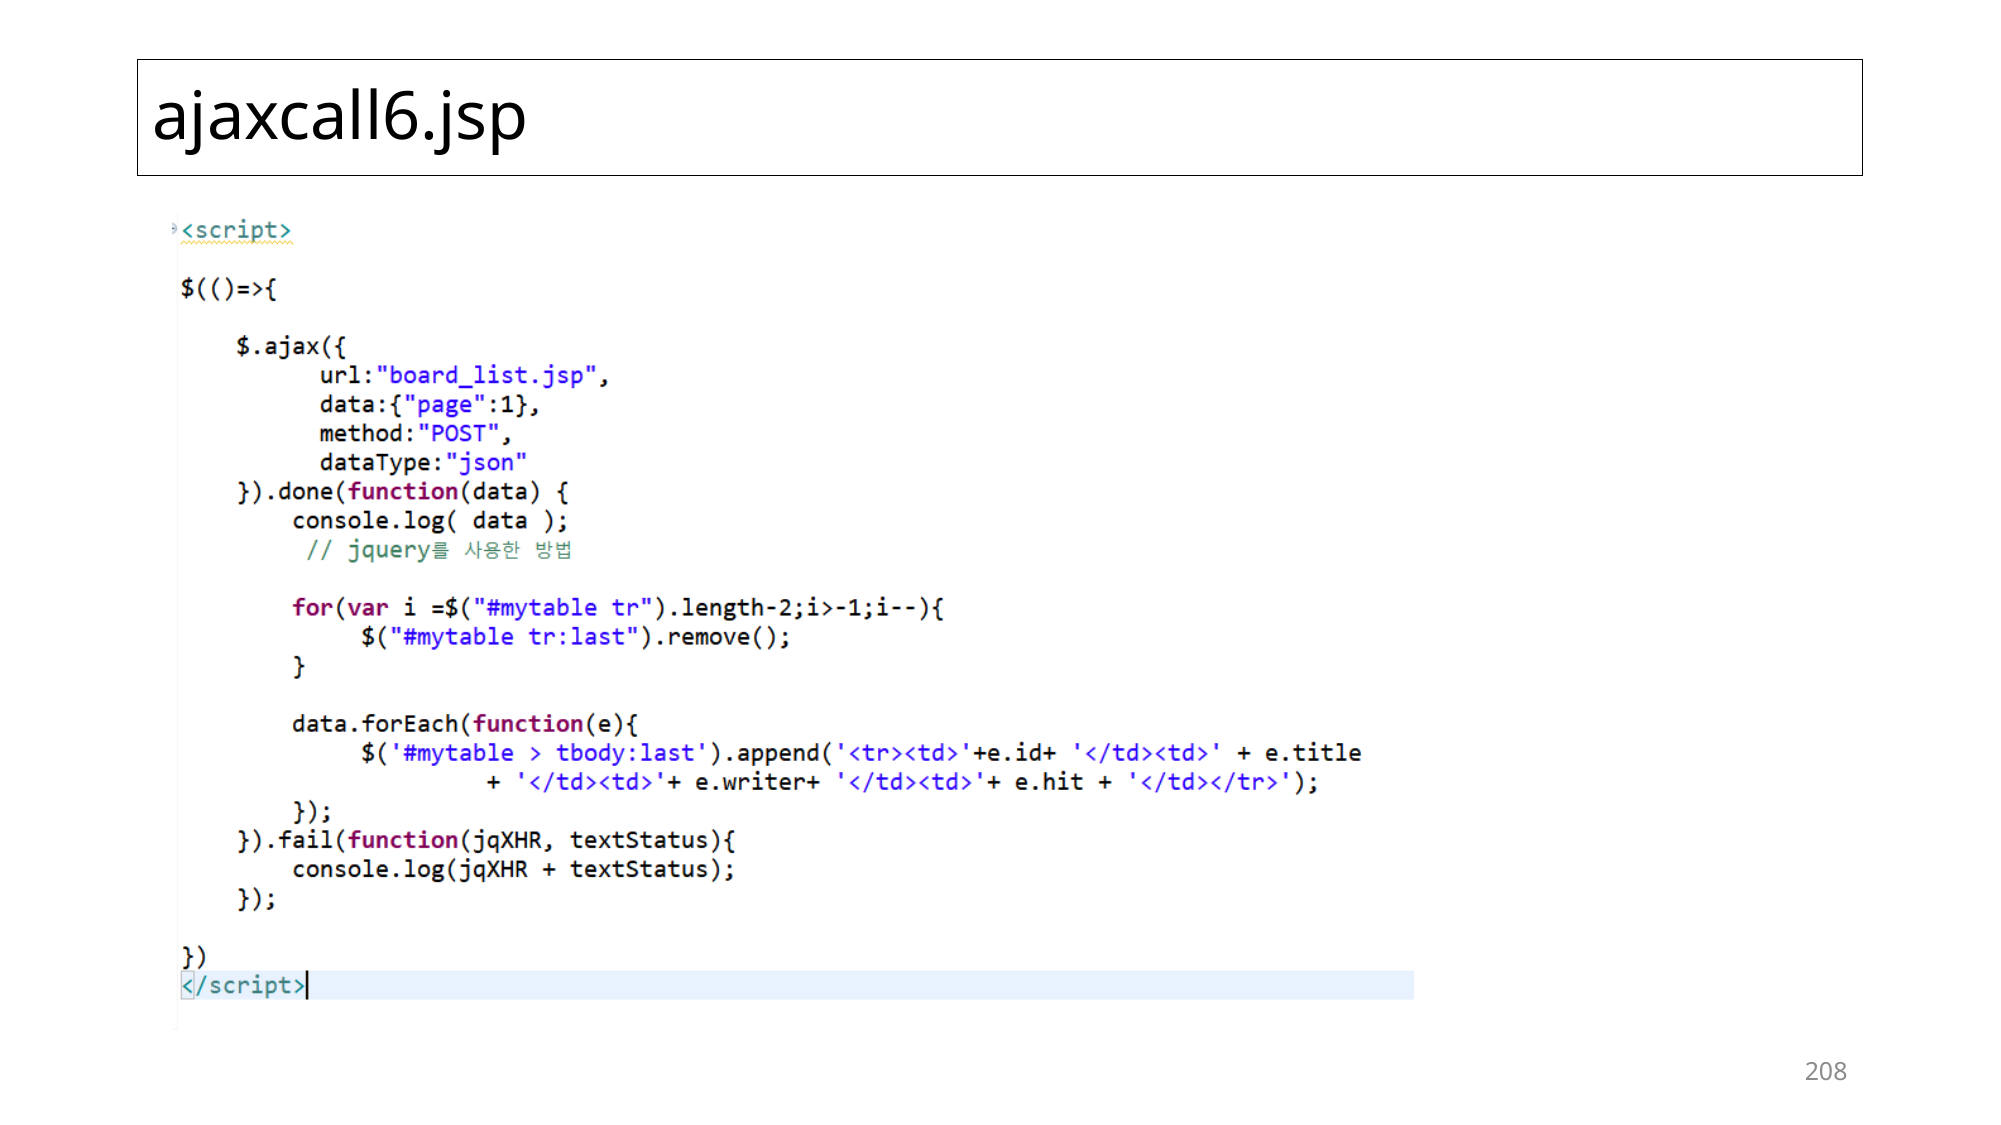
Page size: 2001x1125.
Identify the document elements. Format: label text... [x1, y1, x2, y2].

slide_number 208 [1412, 1042, 1863, 1103]
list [172, 214, 1414, 1030]
title ajaxcall6.jsp [137, 59, 1863, 176]
